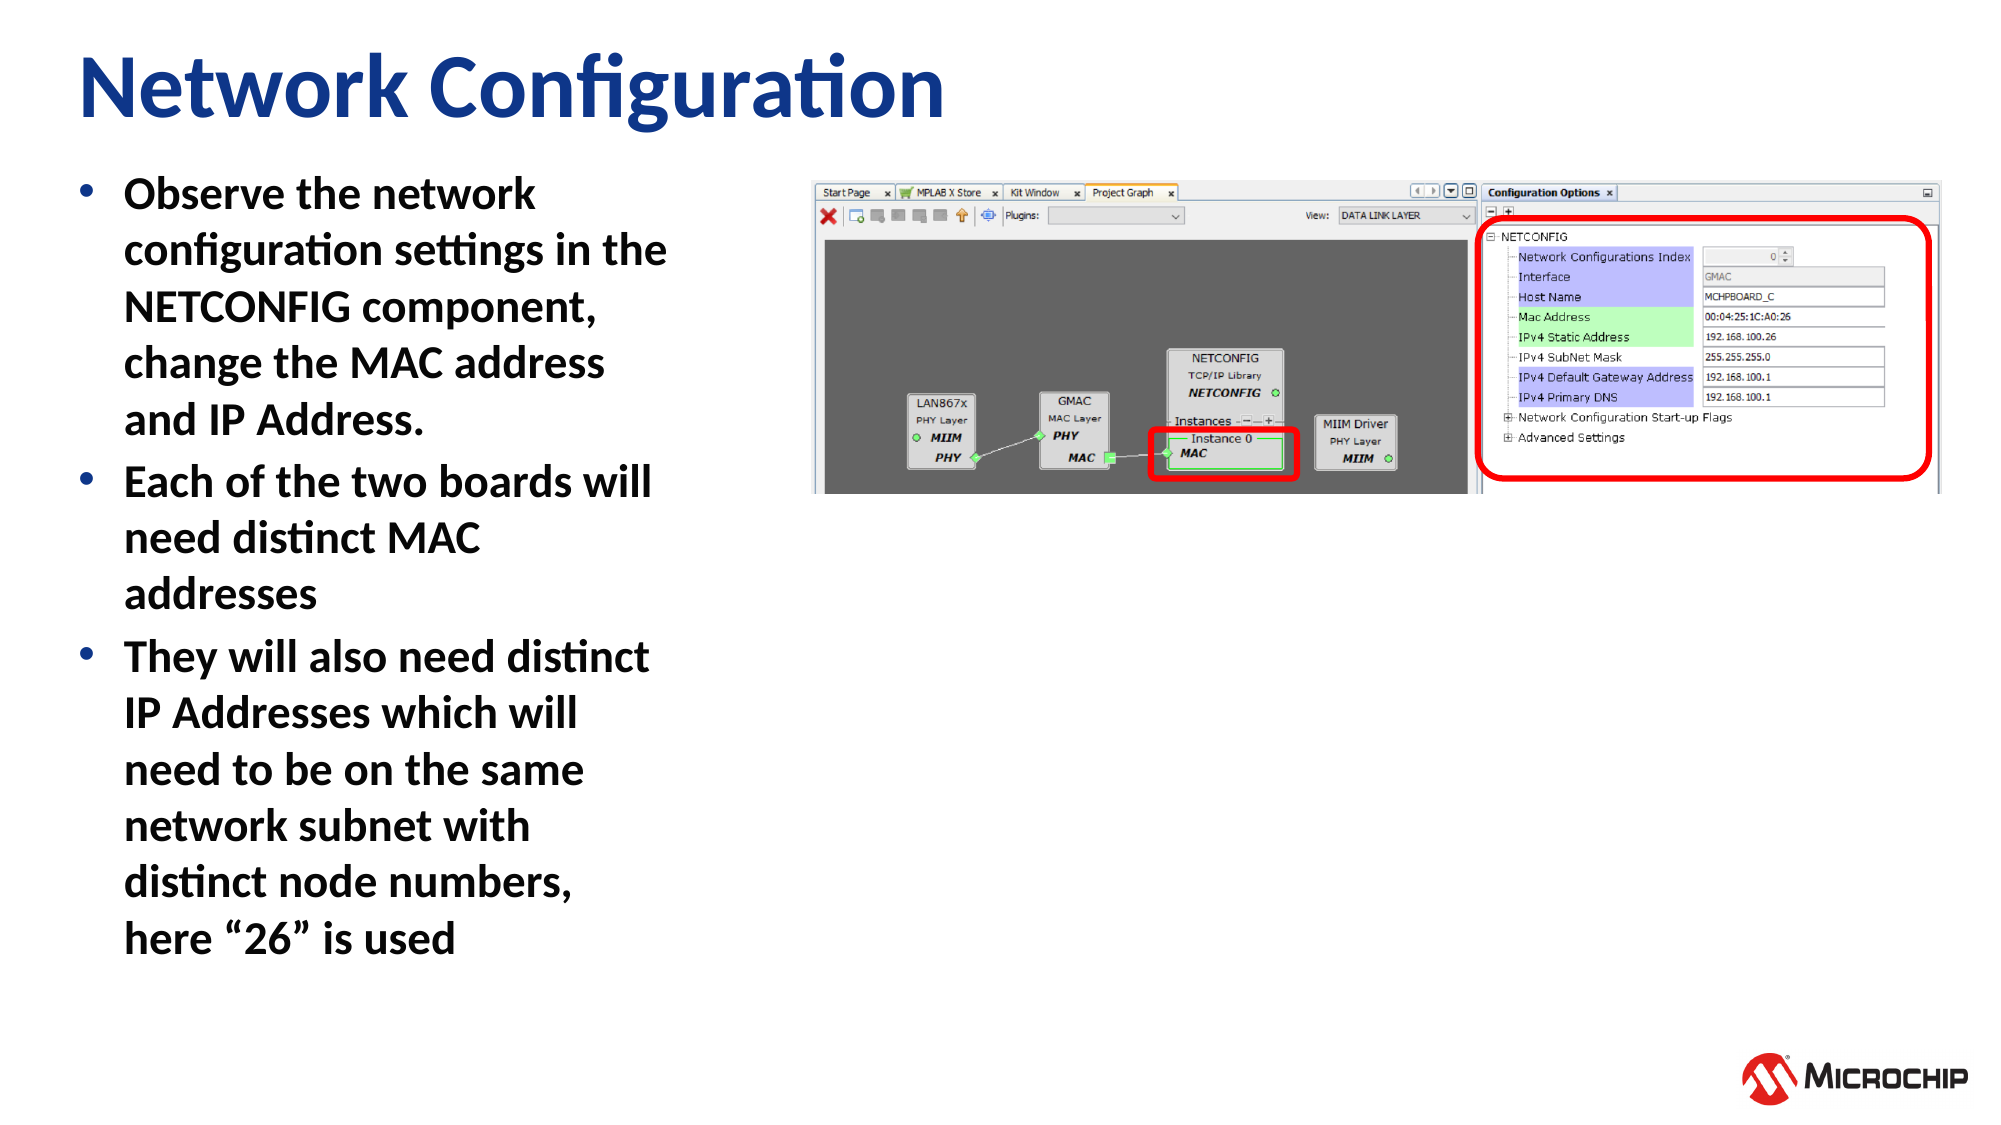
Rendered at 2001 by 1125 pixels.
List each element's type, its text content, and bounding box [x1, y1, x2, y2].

title Network Configuration [58, 15, 1929, 144]
picture [1736, 1049, 1974, 1109]
list Observe the network configuration settings in the NETCONFIG component, change the MAC address and IP Address. Each of the two boards will need distinct MAC addresses They will also need distinct IP Addresses which will need to be on the same network subnet with distinct node numbers, here “26” is used [58, 152, 690, 1035]
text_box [811, 180, 1942, 494]
